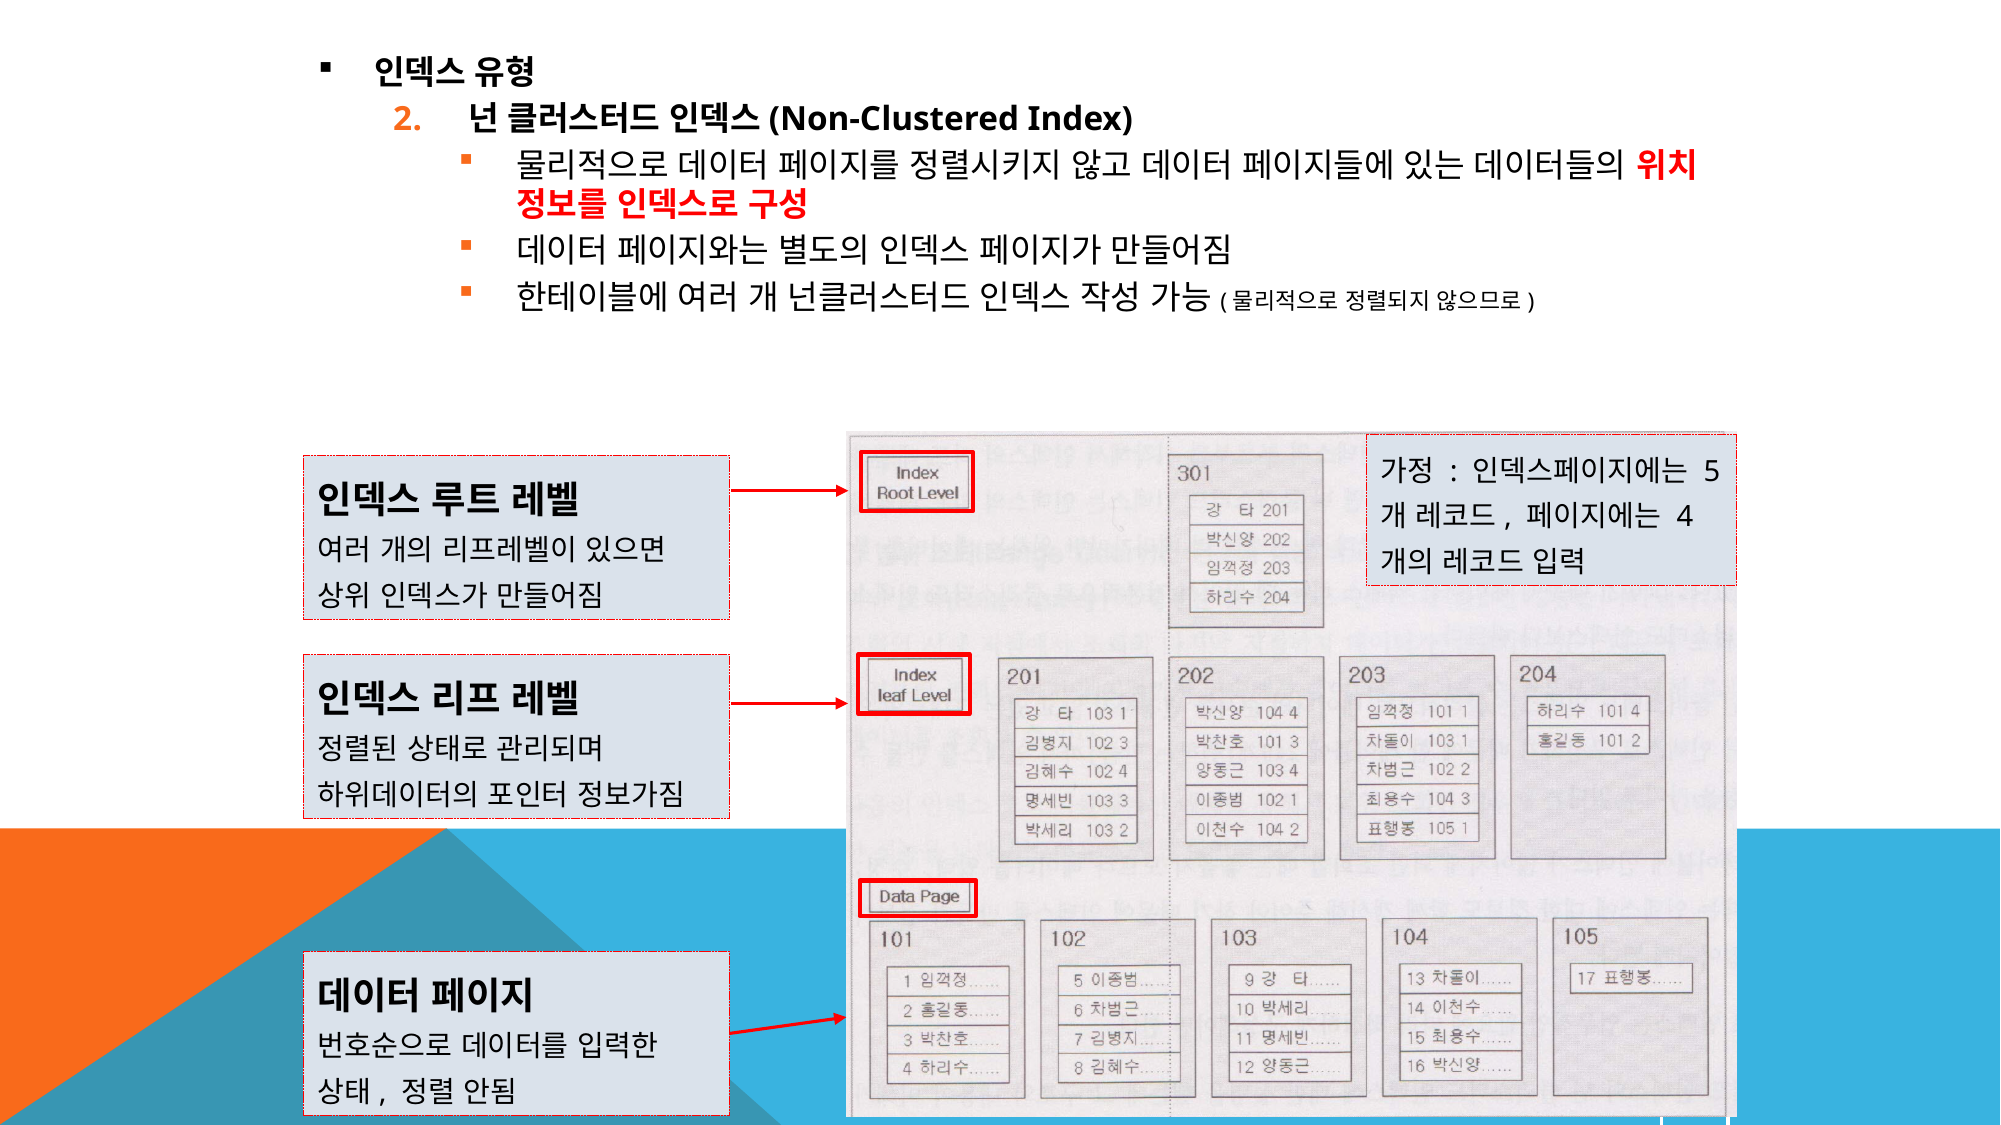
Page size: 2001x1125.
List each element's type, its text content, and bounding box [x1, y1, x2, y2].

list 인덱스 유형 넌 클러스터드 인덱스(Non-Clustered Index) 물리적으로 데이터 페이지를 정렬시키지 않고 데이터 페이지들에 있는 데이터들의 위치 정보를 인덱스로 구성 데이터 페이지와는 별도의 인덱스 페이지가 만들어짐 한테이블에 여러 개 넌클러스터드 인덱스 작성 가능(물리적으로 정렬되지 않으므로) [303, 43, 1727, 434]
picture [846, 431, 1737, 1118]
text_box 데이터 페이지 번호순으로 데이터를 입력한 상태, 정렬 안됨 [303, 951, 730, 1116]
text_box 인덱스 루트 레벨 여러 개의 리프레벨이 있으면 상위 인덱스가 만들어짐 [303, 455, 730, 620]
text_box 인덱스 리프 레벨 정렬된 상태로 관리되며 하위데이터의 포인터 정보가짐 [303, 654, 730, 819]
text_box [729, 1016, 847, 1035]
